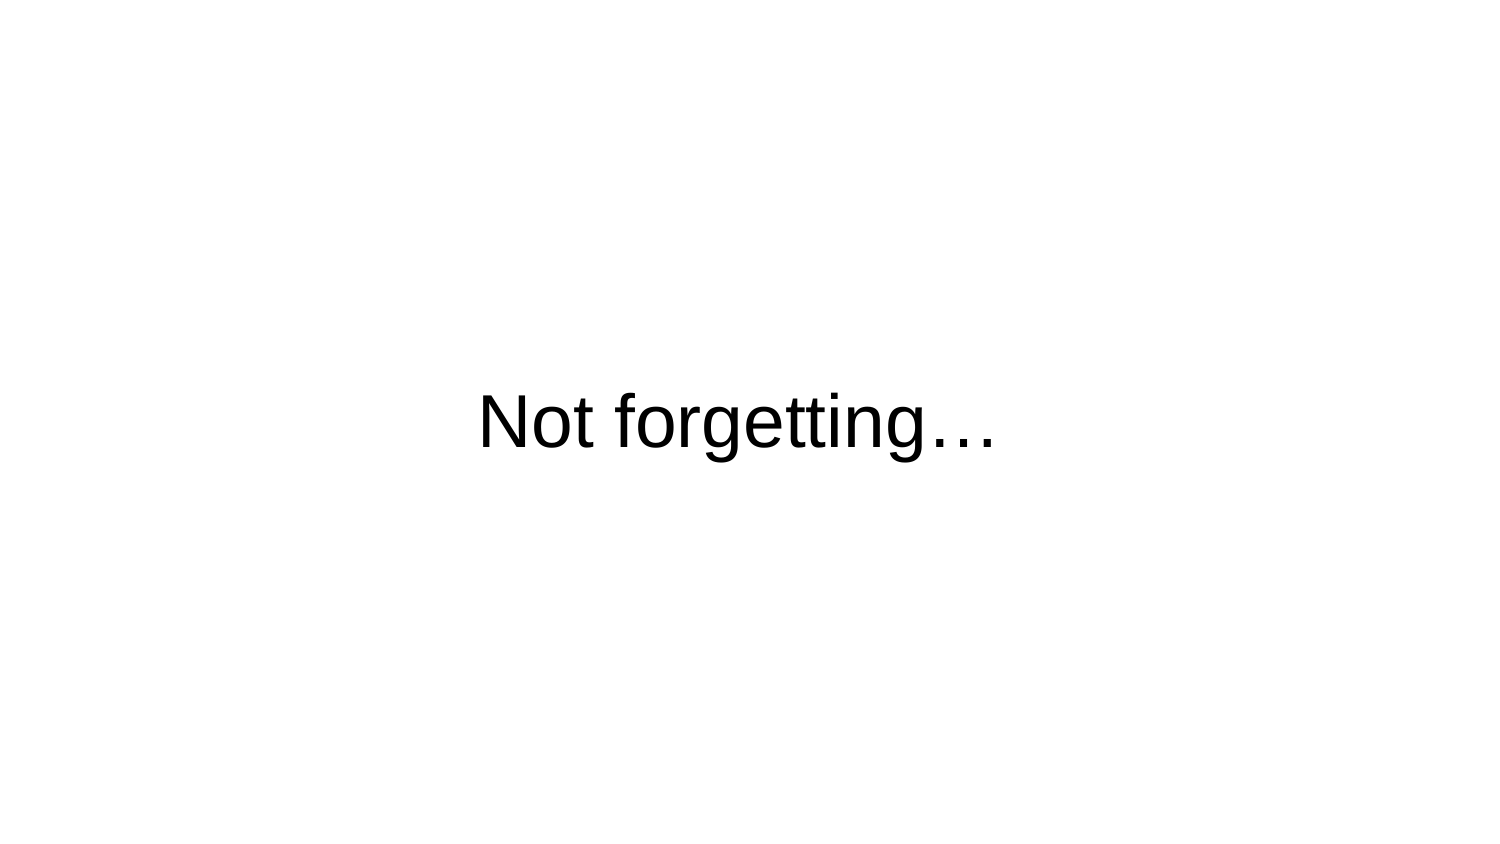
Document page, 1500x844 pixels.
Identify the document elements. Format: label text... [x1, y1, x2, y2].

title Not forgetting… [51, 352, 1449, 491]
